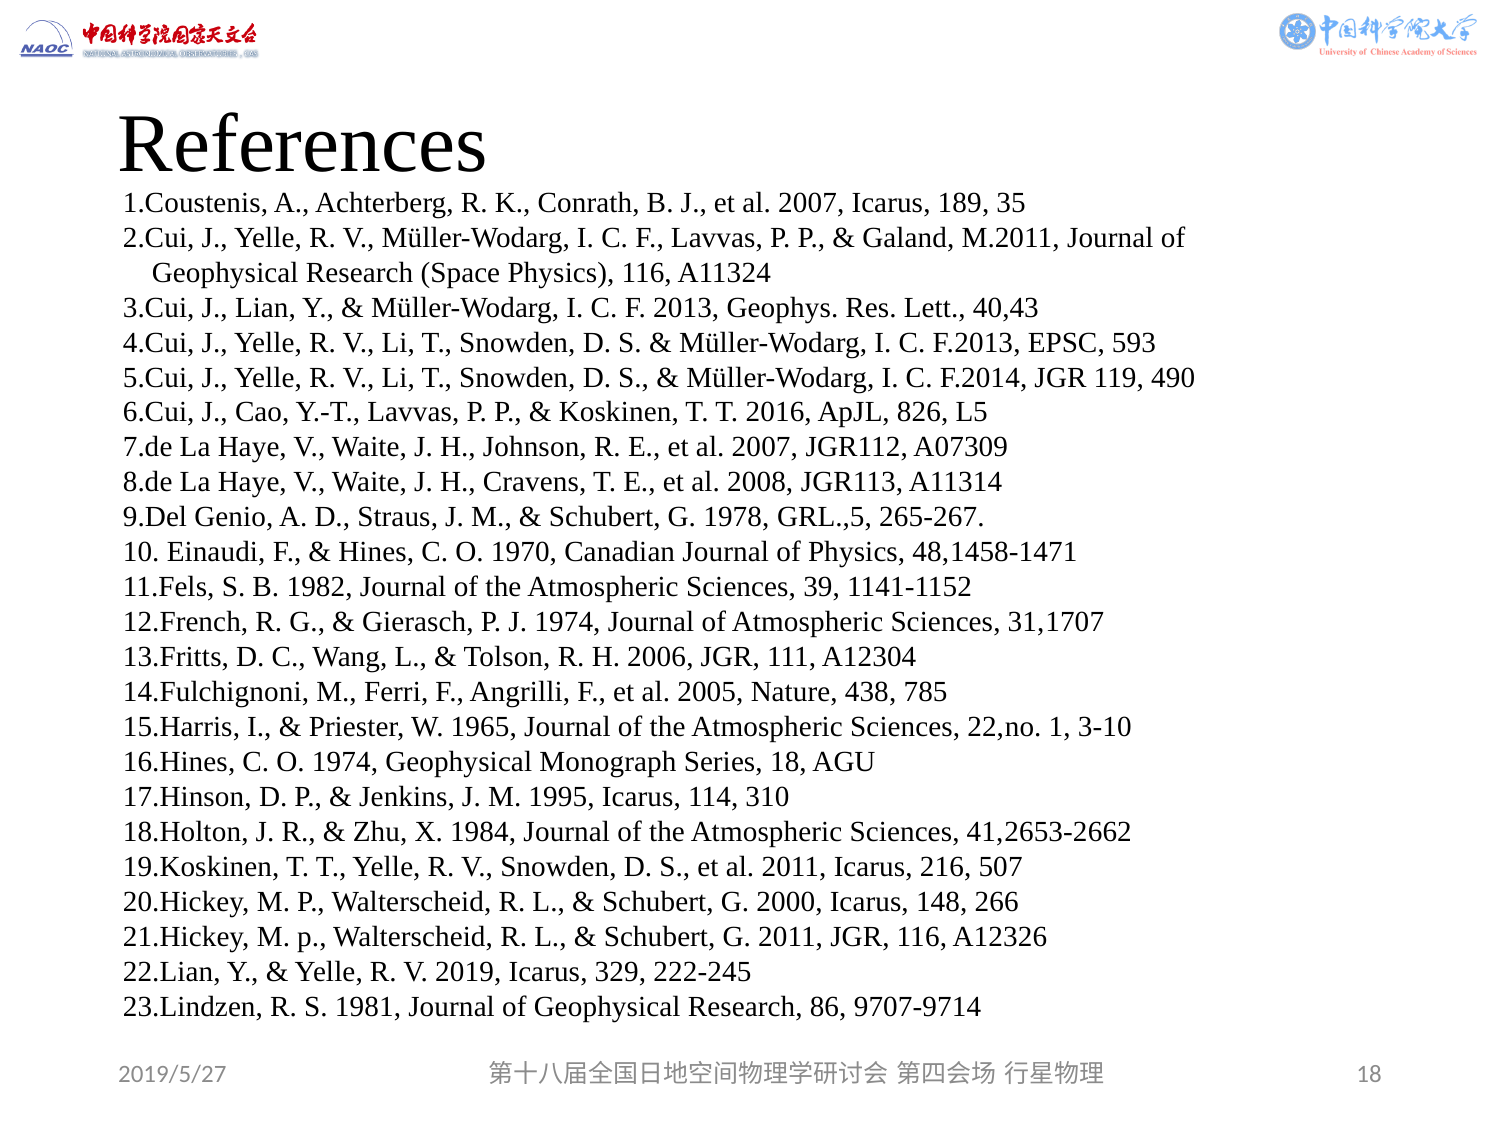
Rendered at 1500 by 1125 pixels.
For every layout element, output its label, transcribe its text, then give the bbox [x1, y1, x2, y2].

slide_number 18 [1059, 1042, 1397, 1103]
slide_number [103, 1042, 440, 1103]
text_box 1.Coustenis, A., Achterberg, R. K., Conrath, B. J., et al. 2007, Icarus, 189, 35 2.Cui, J., Yelle, R. V., Müller-Wodarg, I. C. F., Lavvas, P. P., & Galand, M.2011, Journal of Geophysical Research (Space Physics), 116, A11324 3.Cui, J., Lian, Y., & Müller-Wodarg, I. C. F. 2013, Geophys. Res. Lett., 40,43 4.Cui, J., Yelle, R. V., Li, T., Snowden, D. S. & Müller-Wodarg, I. C. F.2013, EPSC, 593 5.Cui, J., Yelle, R. V., Li, T., Snowden, D. S., & Müller-Wodarg, I. C. F.2014, JGR 119, 490 6.Cui, J., Cao, Y.-T., Lavvas, P. P., & Koskinen, T. T. 2016, ApJL, 826, L5 7.de La Haye, V., Waite, J. H., Johnson, R. E., et al. 2007, JGR112, A07309 8.de La Haye, V., Waite, J. H., Cravens, T. E., et al. 2008, JGR113, A11314 9.Del Genio, A. D., Straus, J. M., & Schubert, G. 1978, GRL.,5, 265-267. 10. Einaudi, F., & Hines, C. O. 1970, Canadian Journal of Physics, 48,1458-1471 11.Fels, S. B. 1982, Journal of the Atmospheric Sciences, 39, 1141-1152 12.French, R. G., & Gierasch, P. J. 1974, Journal of Atmospheric Sciences, 31,1707 13.Fritts, D. C., Wang, L., & Tolson, R. H. 2006, JGR, 111, A12304 14.Fulchignoni, M., Ferri, F., Angrilli, F., et al. 2005, Nature, 438, 785 15.Harris, I., & Priester, W. 1965, Journal of the Atmospheric Sciences, 22,no. 1, 3-10 16.Hines, C. O. 1974, Geophysical Monograph Series, 18, AGU 17.Hinson, D. P., & Jenkins, J. M. 1995, Icarus, 114, 310 18.Holton, J. R., & Zhu, X. 1984, Journal of the Atmospheric Sciences, 41,2653-2662 19.Koskinen, T. T., Yelle, R. V., Snowden, D. S., et al. 2011, Icarus, 216, 507 20.Hickey, M. P., Walterscheid, R. L., & Schubert, G. 2000, Icarus, 148, 266 21.Hickey, M. p., Walterscheid, R. L., & Schubert, G. 2011, JGR, 116, A12326 22.Lian, Y., & Yelle, R. V. 2019, Icarus, 329, 222-245 23.Lindzen, R. S. 1981, Journal of Geophysical Research, 86, 9707-9714 [108, 175, 1500, 1030]
text_box References [103, 80, 733, 196]
picture [1278, 10, 1478, 60]
footer 第十八届全国日地空间物理学研讨会 第四会场 行星物理 [440, 1042, 1059, 1103]
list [19, 20, 260, 60]
